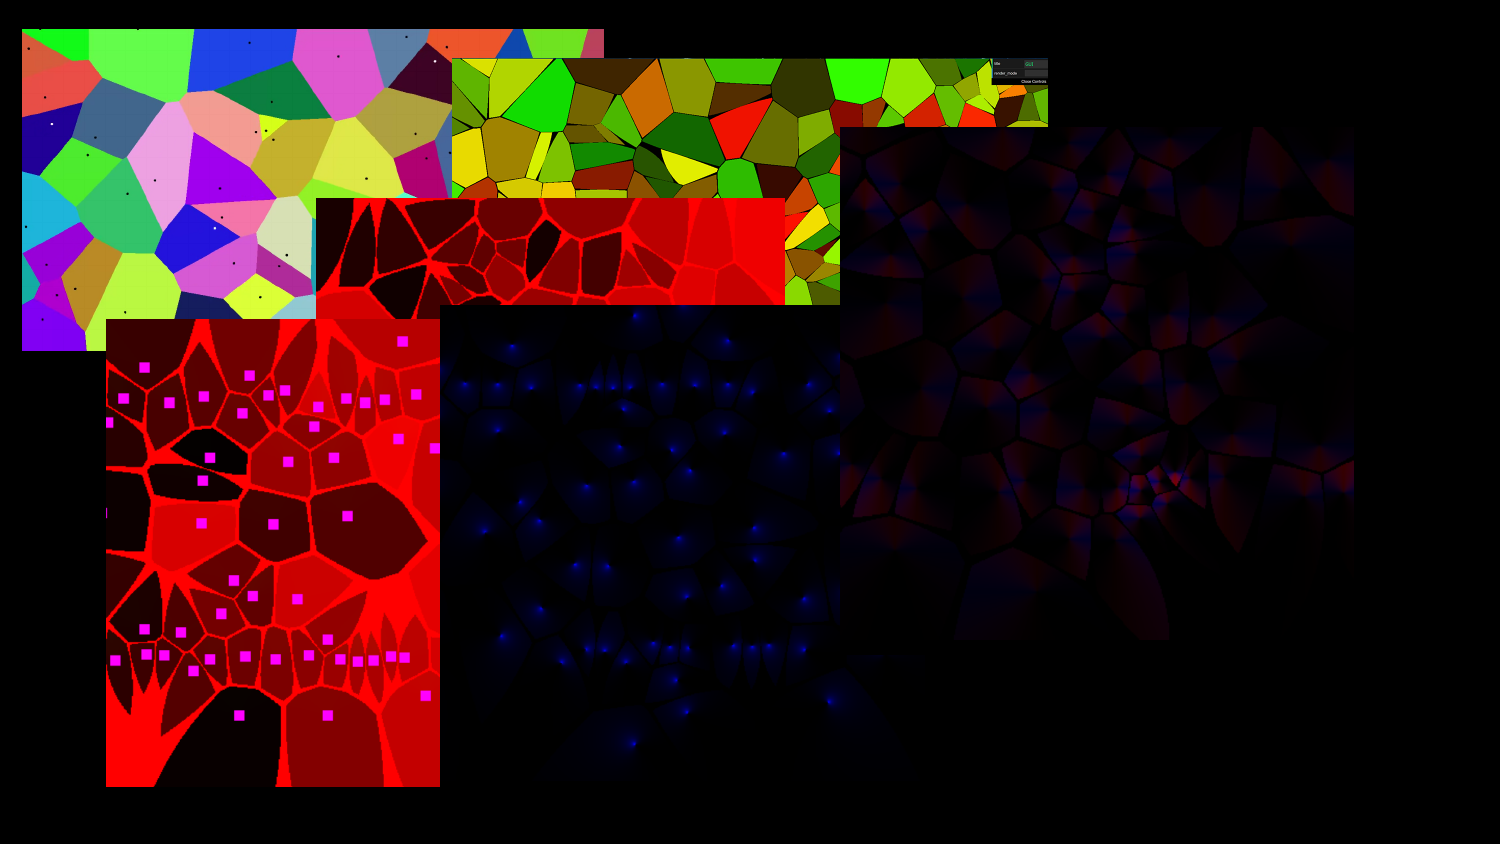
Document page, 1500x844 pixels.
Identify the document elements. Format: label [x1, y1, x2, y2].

picture [22, 29, 1456, 799]
